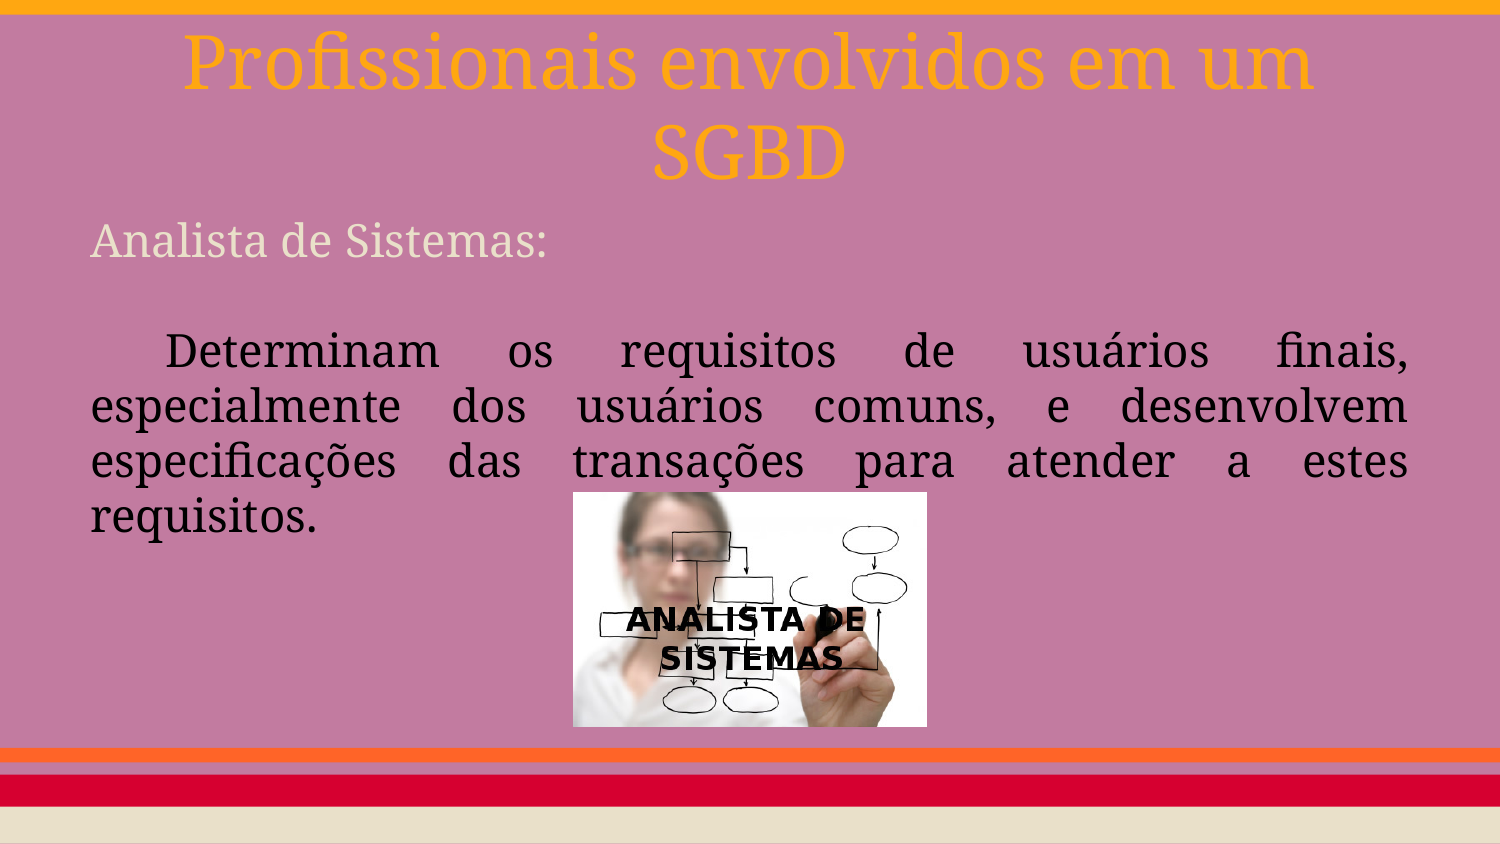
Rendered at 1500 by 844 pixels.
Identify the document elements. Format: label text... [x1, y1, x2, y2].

title Profissionais envolvidos em um SGBD [75, 33, 1425, 175]
picture [573, 492, 927, 727]
list Analista de Sistemas: Determinam os requisitos de usuários finais, especialmente dos usuários comuns, e desenvolvem especificações das transações para atender a estes requisitos. [75, 196, 1425, 733]
